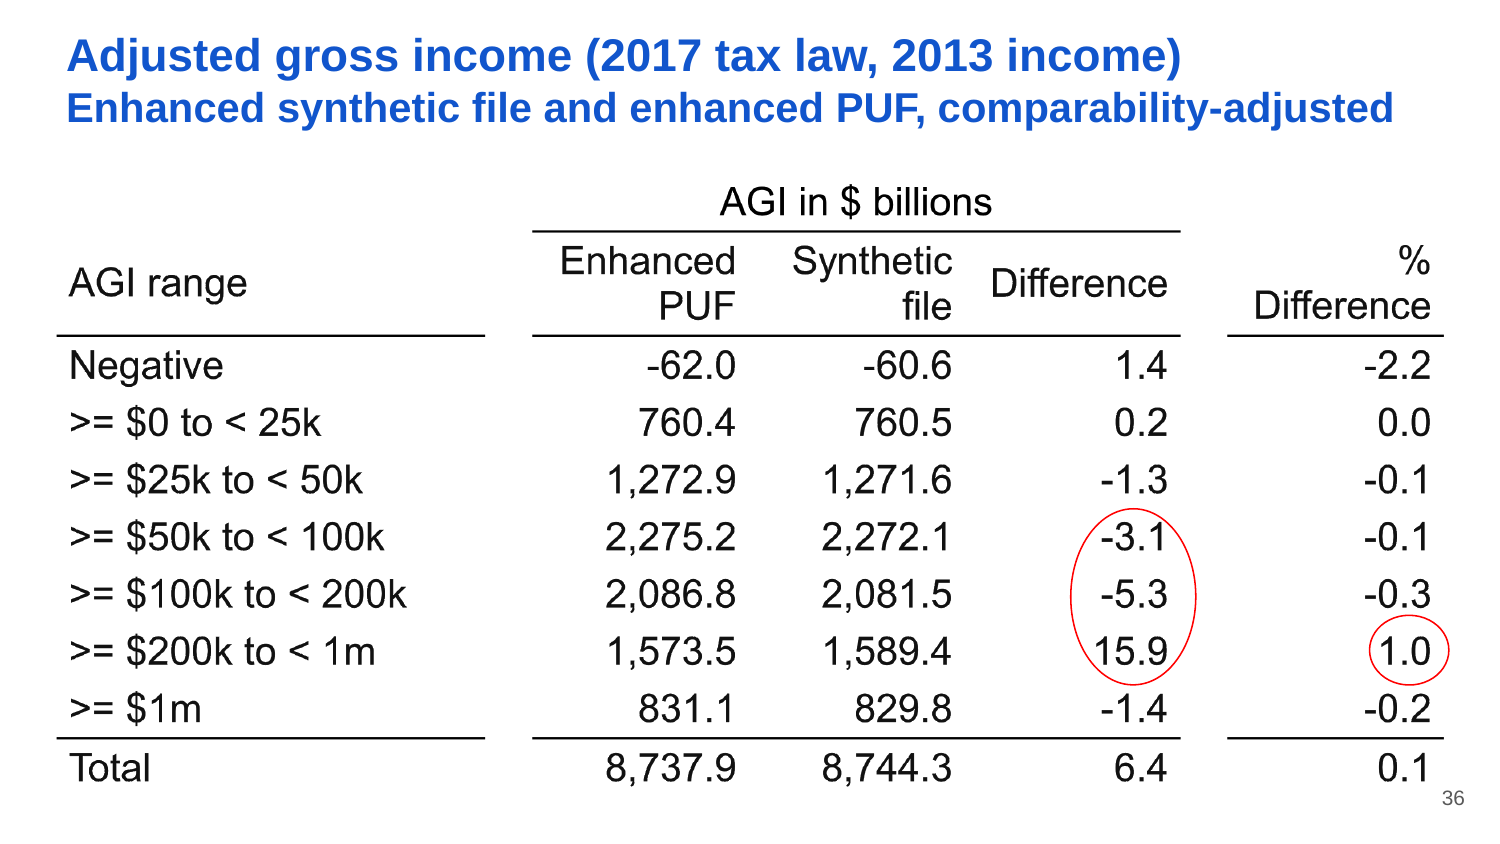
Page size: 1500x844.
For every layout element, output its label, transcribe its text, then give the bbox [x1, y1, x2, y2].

title Adjusted gross income (2017 tax law, 2013 income) Enhanced synthetic file and enhanced PUF, comparability-adjusted [51, 10, 1449, 153]
picture [37, 154, 1463, 816]
slide_number ‹#› [1389, 764, 1480, 830]
